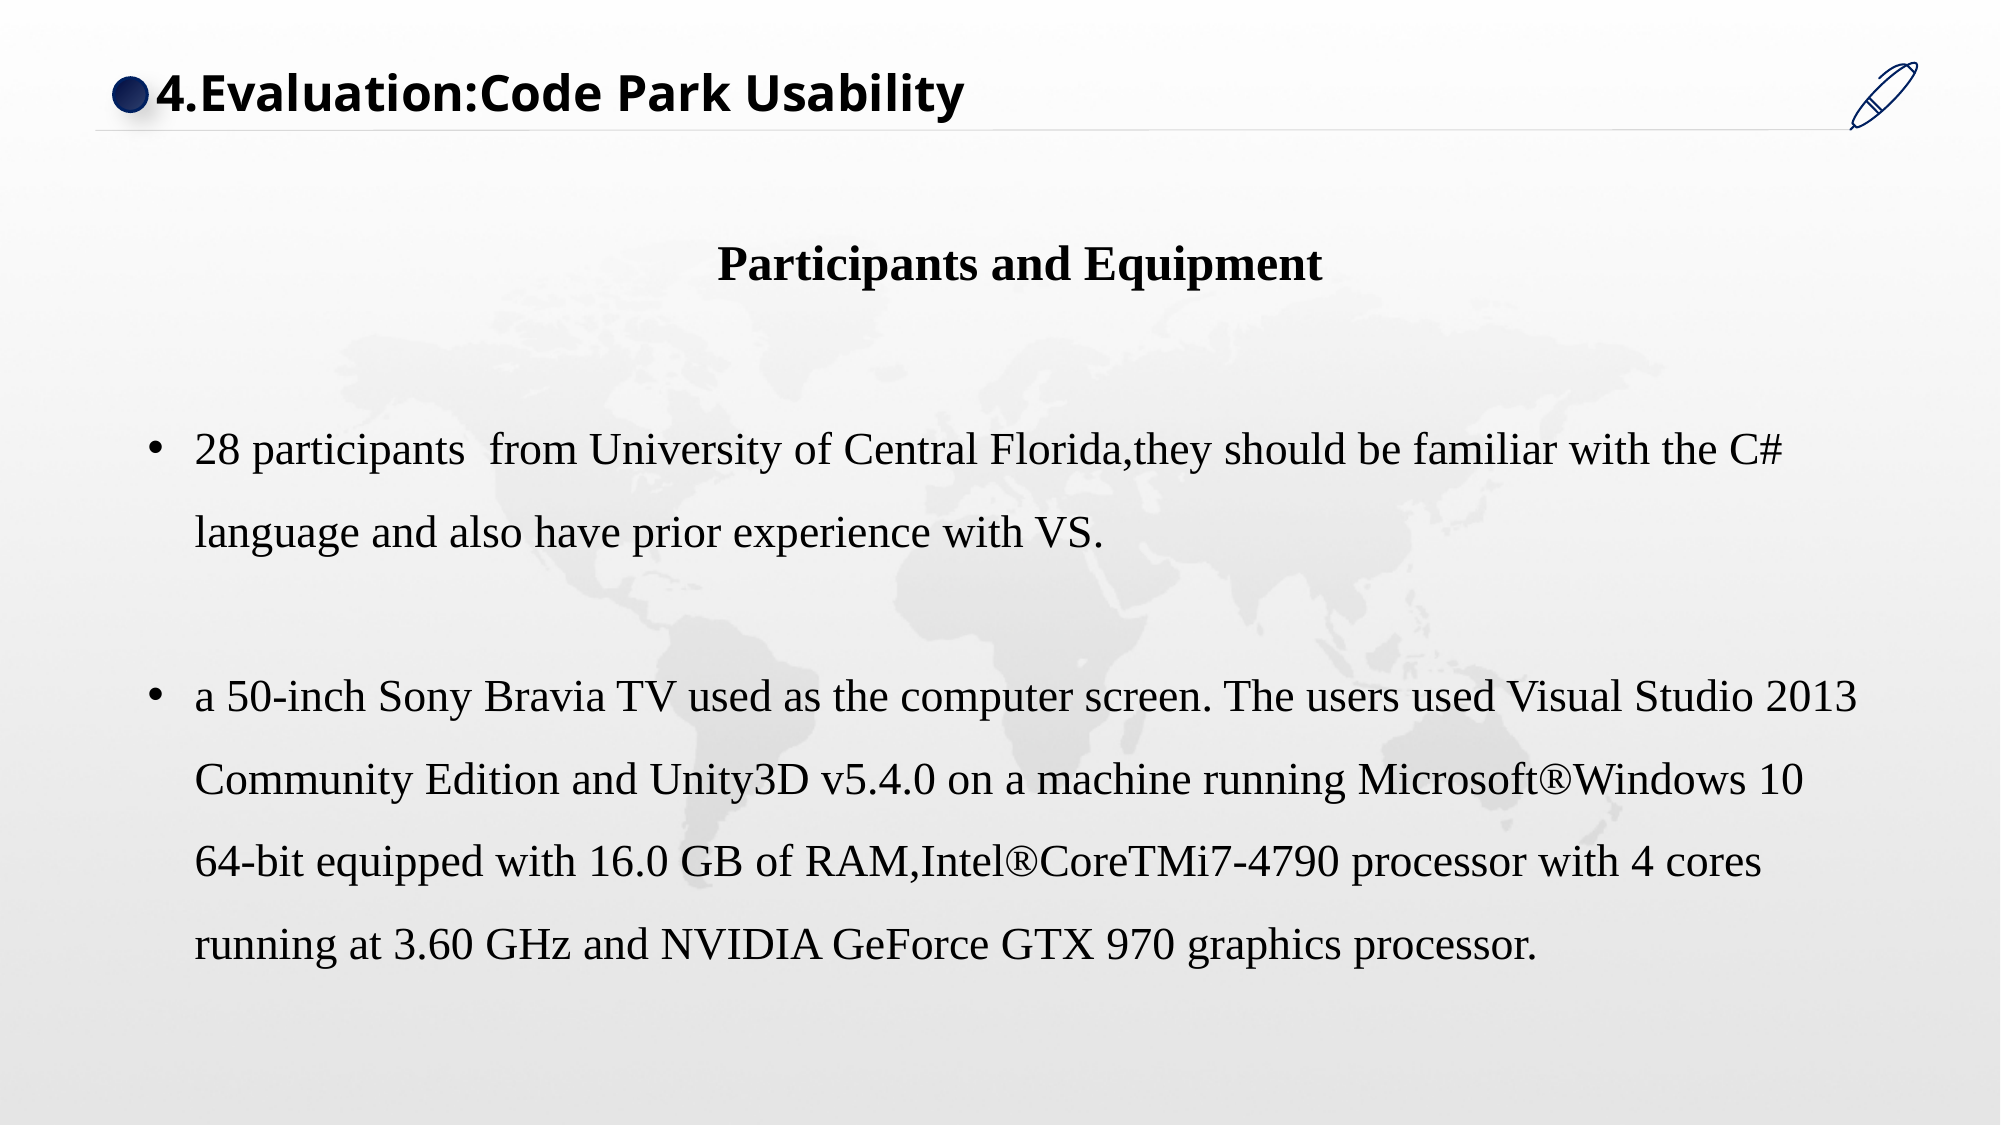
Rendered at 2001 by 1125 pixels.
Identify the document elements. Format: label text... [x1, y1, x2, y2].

text_box Participants and Equipment [702, 192, 1339, 298]
text_box [112, 76, 149, 113]
text_box [1851, 62, 1918, 130]
picture [0, 0, 2001, 1125]
text_box 28 participants from University of Central Florida,they should be familiar with the C# language and also have prior experience with VS. a 50-inch Sony Bravia TV used as the computer screen. The users used Visual Studio 2013 Community Edition and Unity3D v5.4.0 on a machine running Microsoft®Windows 10 64-bit equipped with 16.0 GB of RAM,Intel®CoreTMi7-4790 processor with 4 cores running at 3.60 GHz and NVIDIA GeForce GTX 970 graphics processor. [132, 383, 1891, 976]
text_box 4.Evaluation:Code Park Usability [128, 54, 993, 129]
